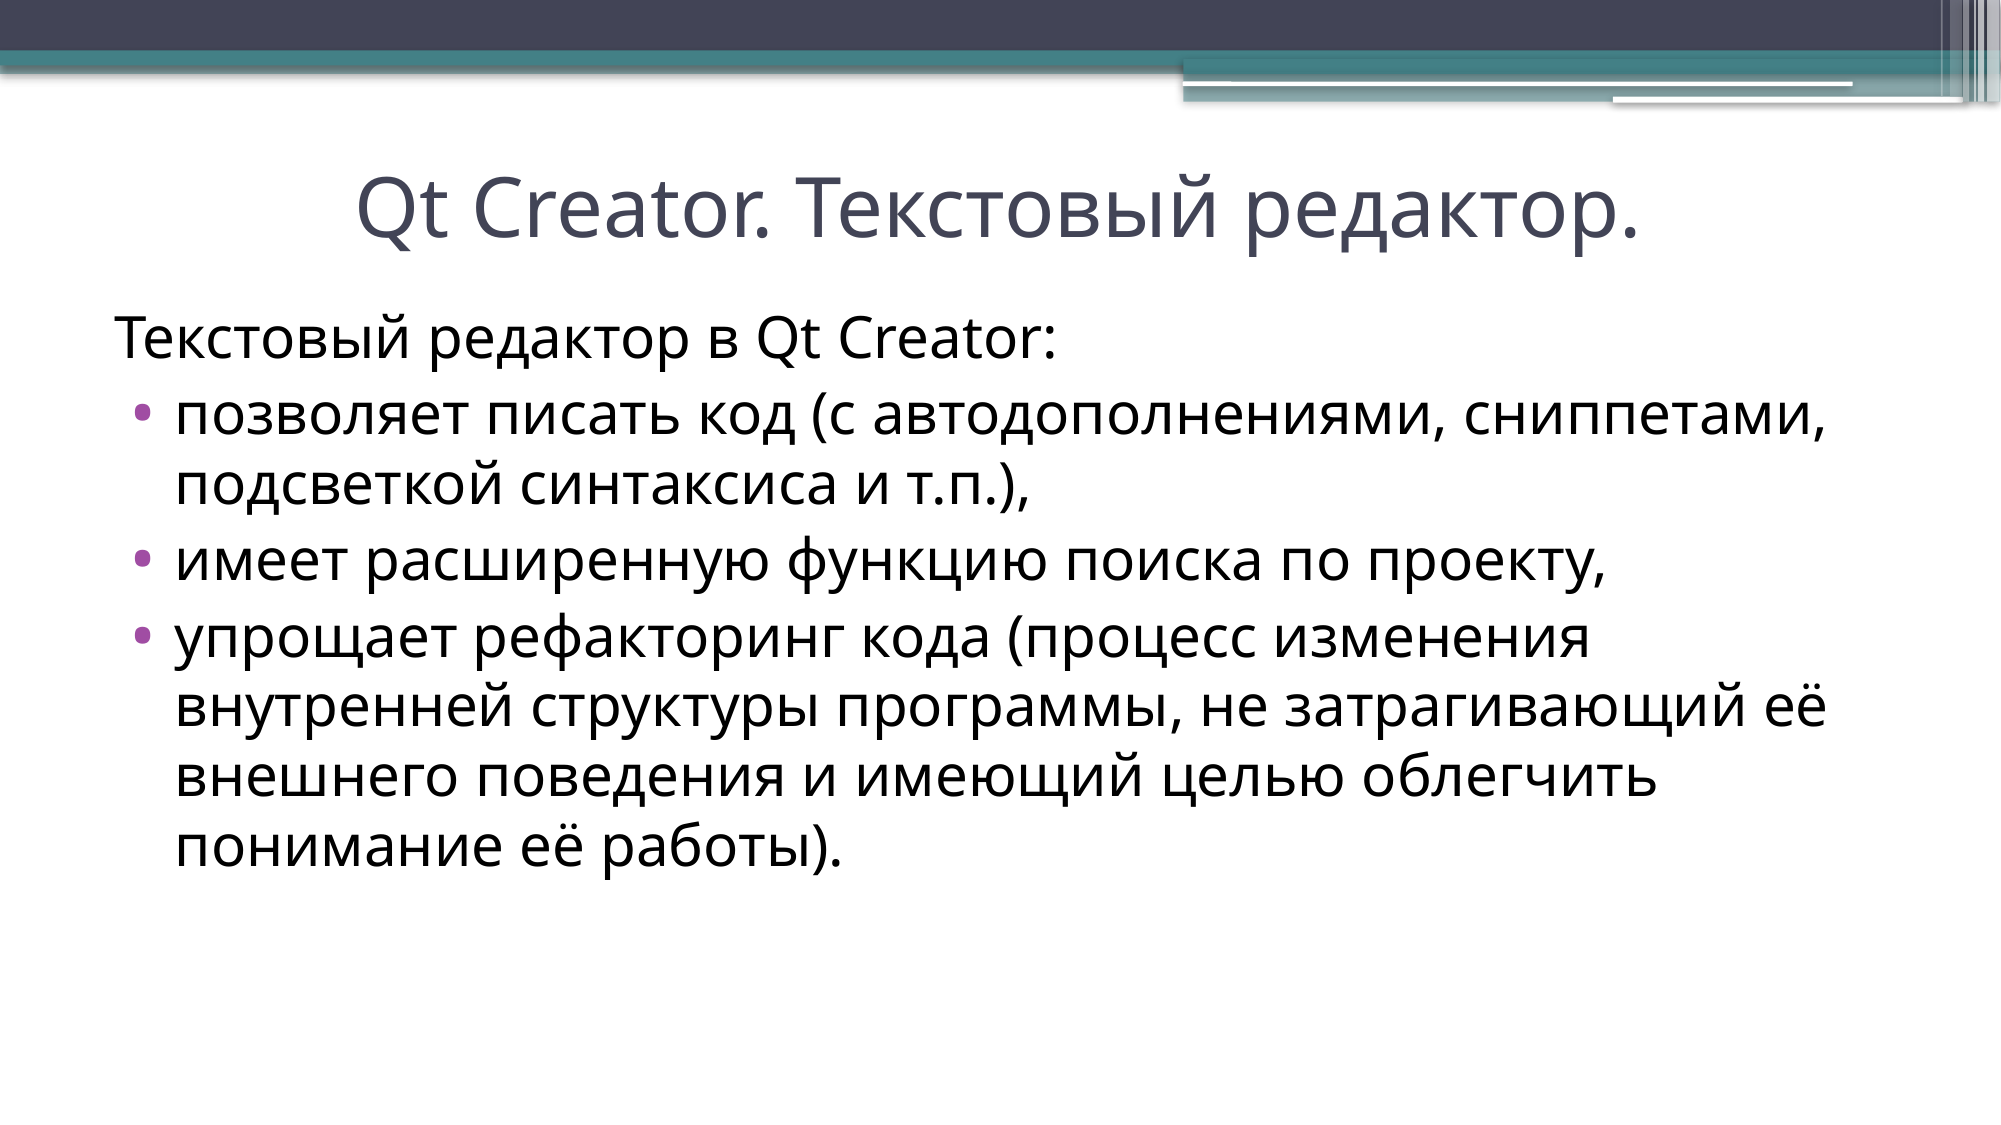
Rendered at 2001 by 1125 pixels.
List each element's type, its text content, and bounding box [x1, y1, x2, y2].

list Текстовый редактор в Qt Creator: позволяет писать код (с автодополнениями, сниппетами, подсветкой синтаксиса и т.п.), имеет расширенную функцию поиска по проекту, упрощает рефакторинг кода (процесс изменения внутренней структуры программы, не затрагивающий её внешнего поведения и имеющий целью облегчить понимание её работы). [99, 292, 1900, 1079]
title Qt Creator. Текстовый редактор. [98, 116, 1899, 292]
